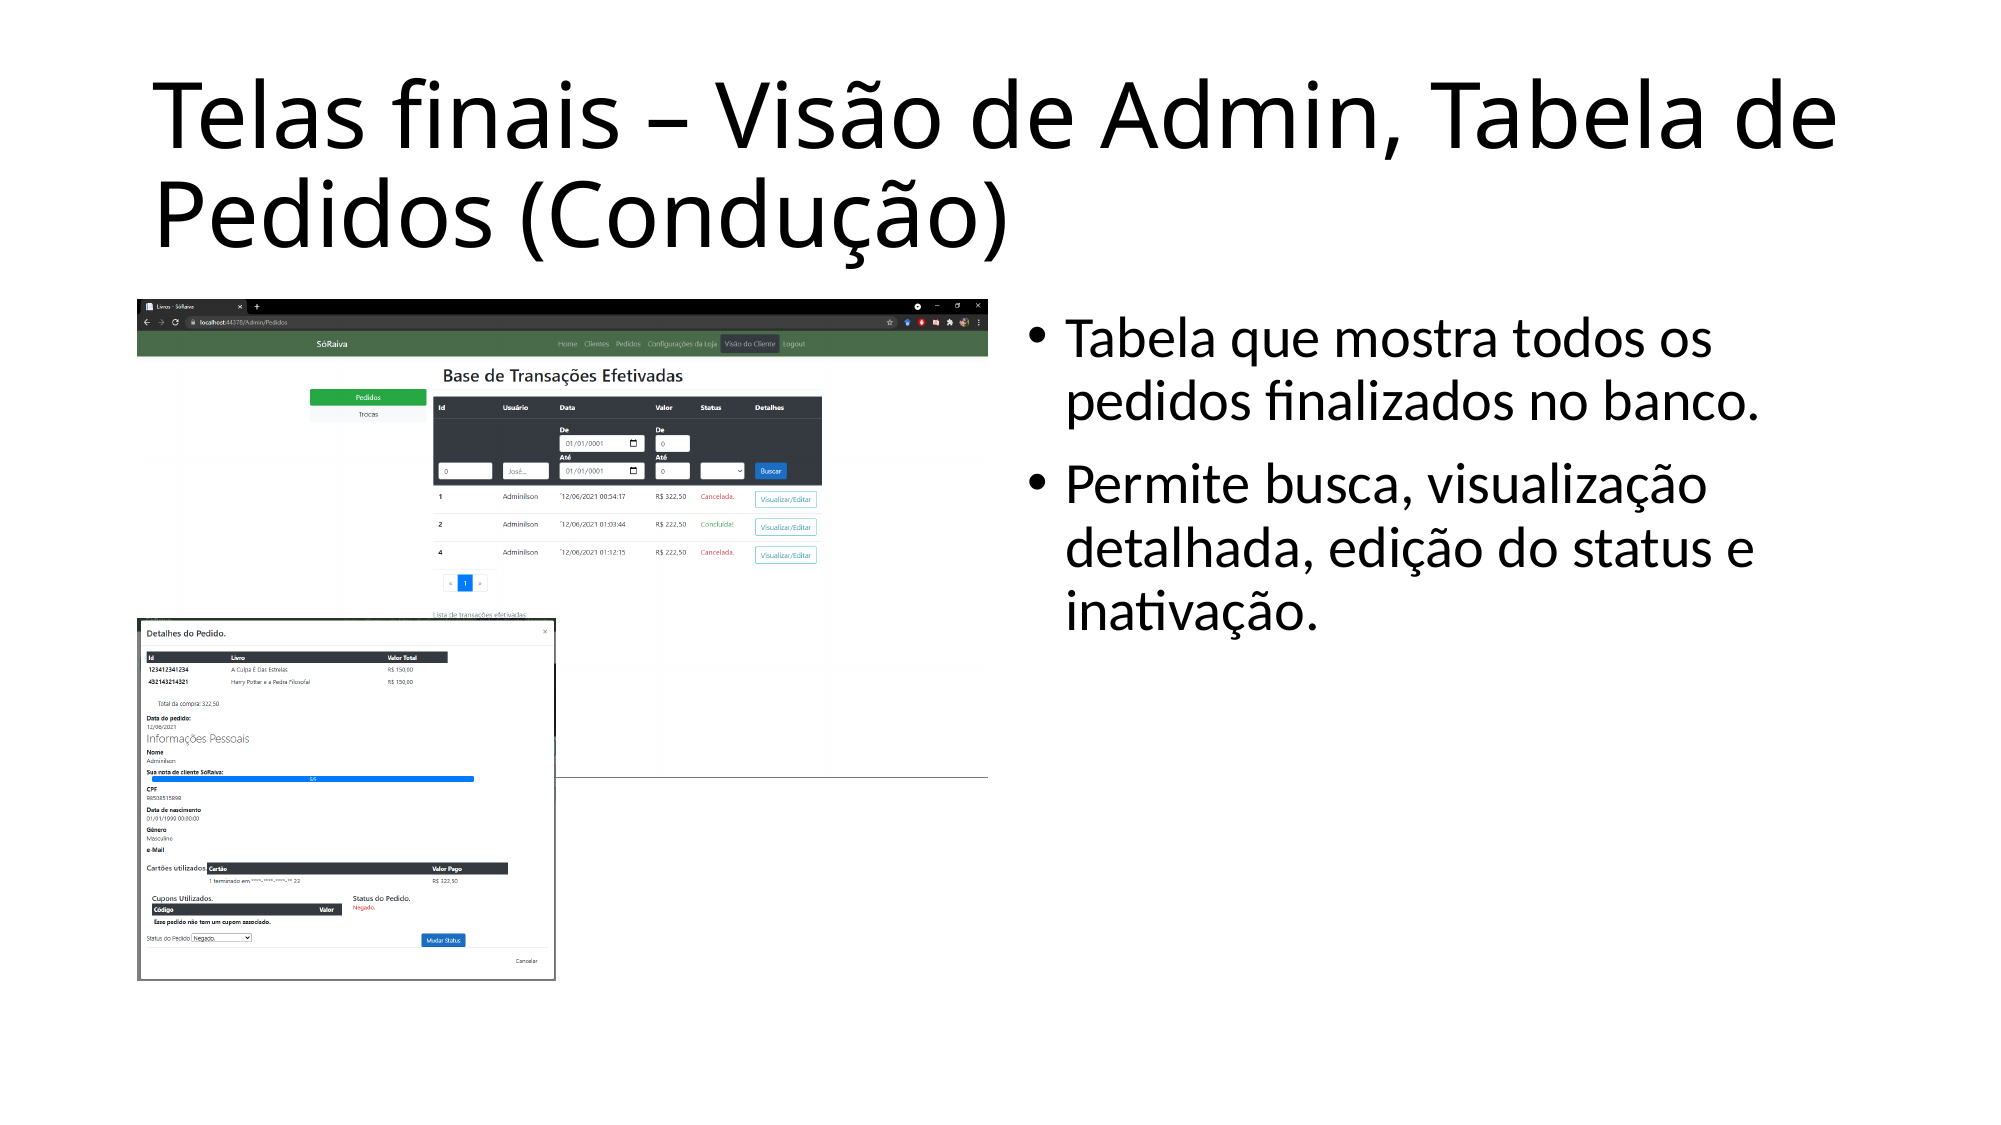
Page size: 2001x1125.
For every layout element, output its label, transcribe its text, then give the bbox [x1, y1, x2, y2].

picture [137, 618, 556, 981]
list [137, 299, 988, 778]
title Telas finais – Visão de Admin, Tabela de Pedidos (Condução) [137, 59, 1863, 278]
list Tabela que mostra todos os pedidos finalizados no banco. Permite busca, visualização detalhada, edição do status e inativação. [1012, 299, 1863, 1014]
